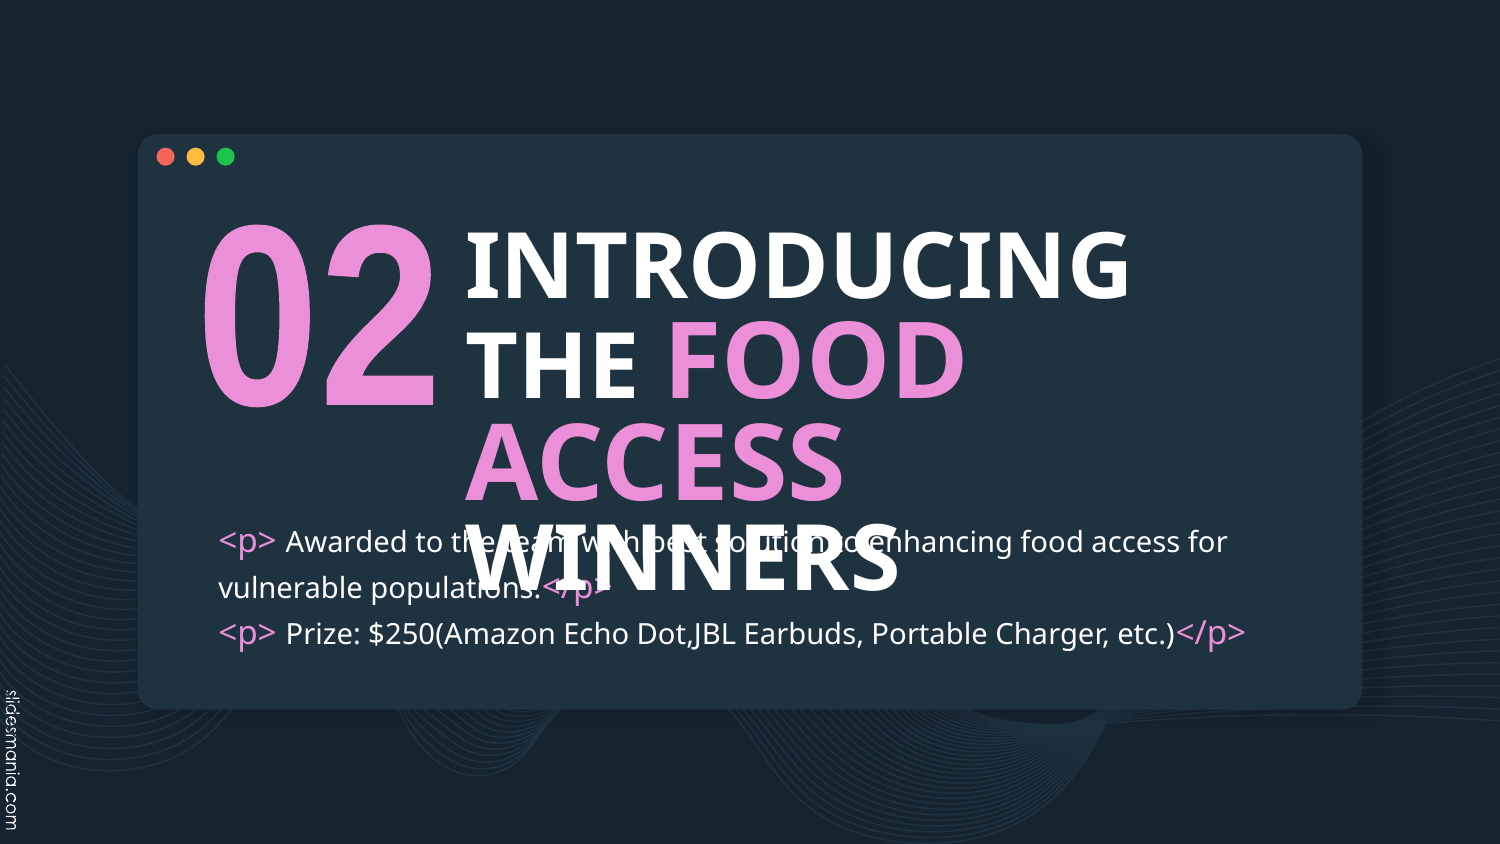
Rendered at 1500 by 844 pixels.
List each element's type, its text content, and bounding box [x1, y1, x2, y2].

list <p> Awarded to the team with best solution to enhancing food access for vulnerable populations.</p> <p> Prize: $250(Amazon Echo Dot,JBL Earbuds, Portable Charger, etc.)</p> [203, 498, 1314, 736]
title INTRODUCING THE FOOD ACCESS WINNERS [450, 213, 1314, 499]
